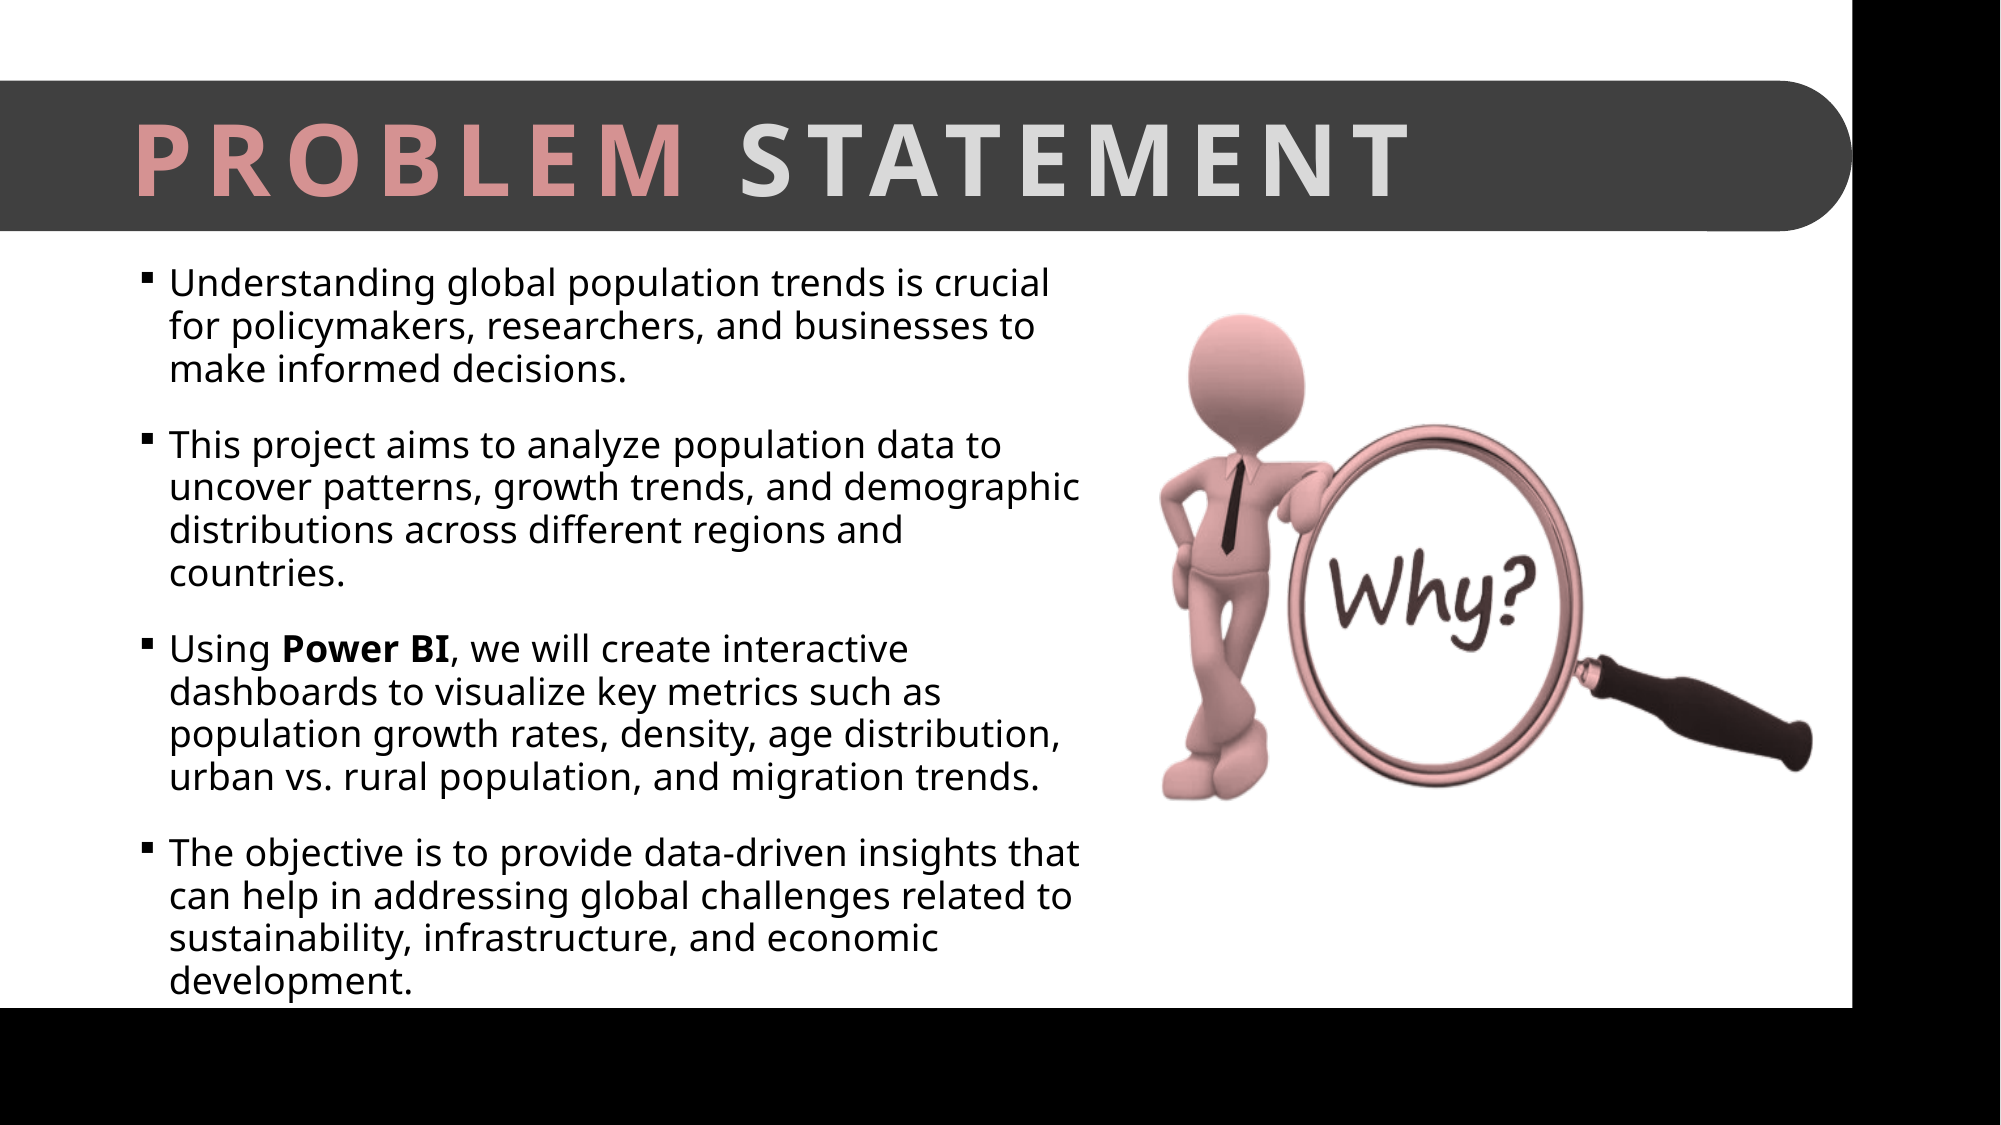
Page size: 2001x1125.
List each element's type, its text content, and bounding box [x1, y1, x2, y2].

title PROBLEM STATEMENT [0, 80, 1706, 232]
list Understanding global population trends is crucial for policymakers, researchers, and businesses to make informed decisions. This project aims to analyze population data to uncover patterns, growth trends, and demographic distributions across different regions and countries. Using Power BI, we will create interactive dashboards to visualize key metrics such as population growth rates, density, age distribution, urban vs. rural population, and migration trends. The objective is to provide data-driven insights that can help in addressing global challenges related to sustainability, infrastructure, and economic development. [123, 254, 1103, 974]
text_box [0, 1007, 1876, 1125]
picture [1101, 254, 1814, 895]
text_box [1706, 79, 1854, 233]
